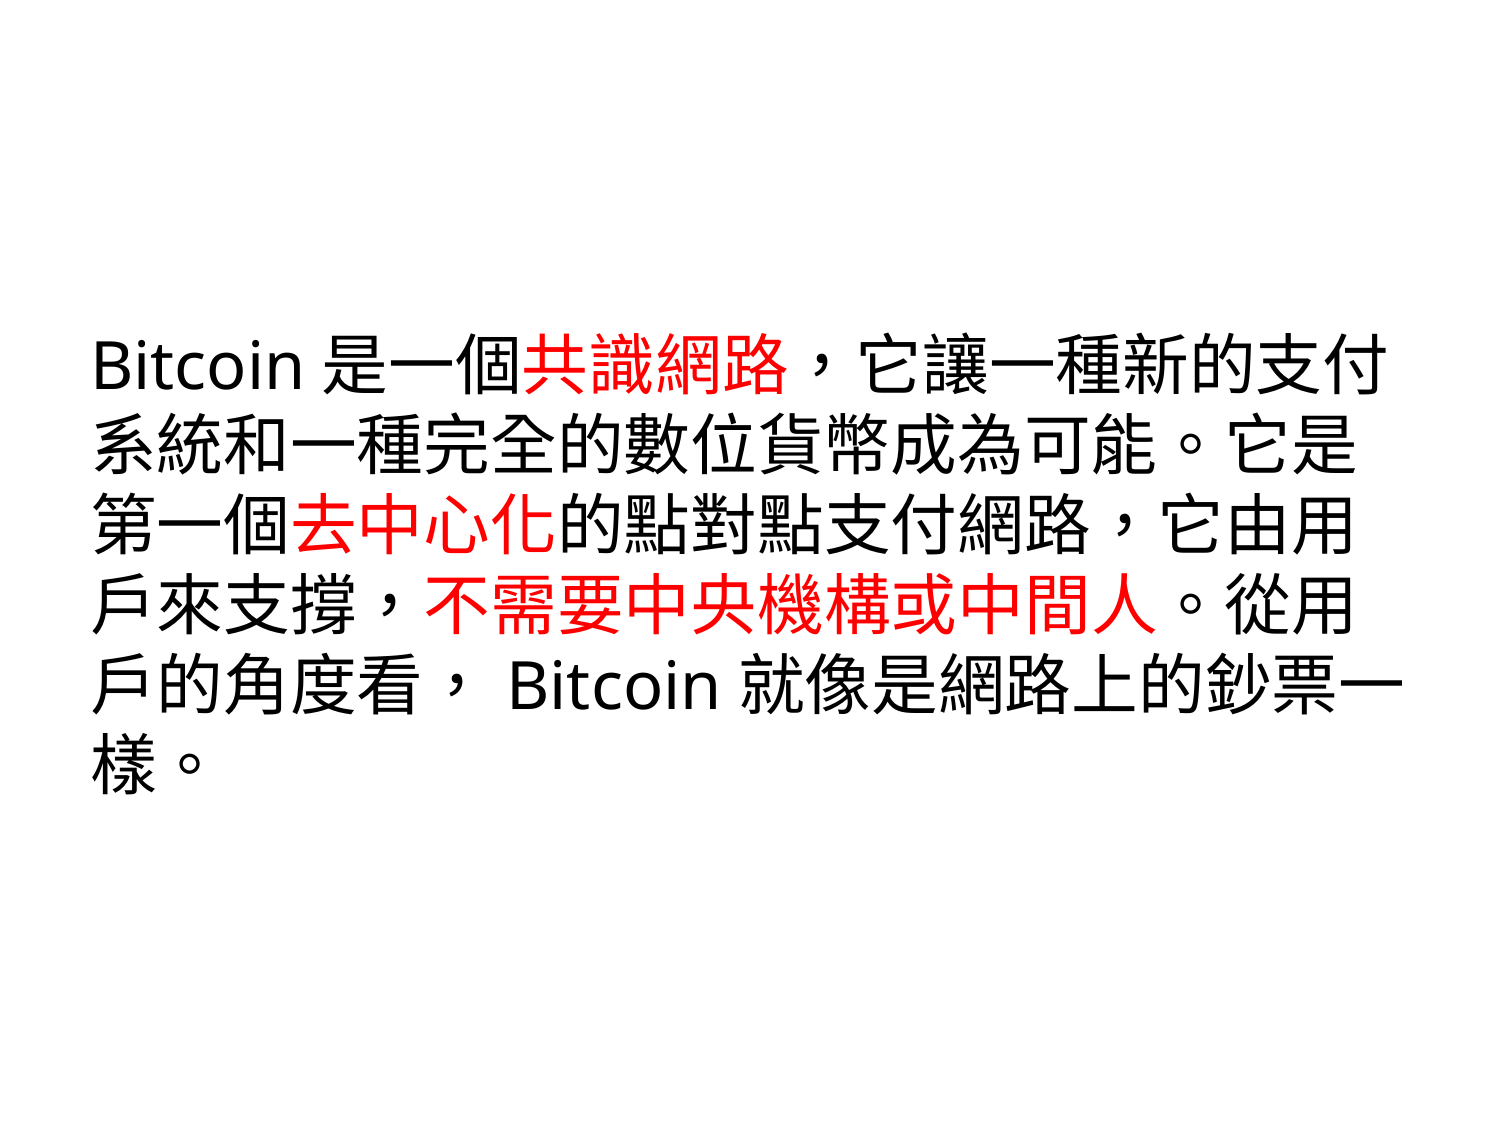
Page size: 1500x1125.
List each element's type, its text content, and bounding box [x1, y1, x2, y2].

list Bitcoin是一個共識網路，它讓一種新的支付系統和一種完全的數位貨幣成為可能。它是第一個去中心化的點對點支付網路，它由用戶來支撐，不需要中央機構或中間人。從用戶的角度看，Bitcoin就像是網路上的鈔票一樣。 [75, 191, 1425, 934]
